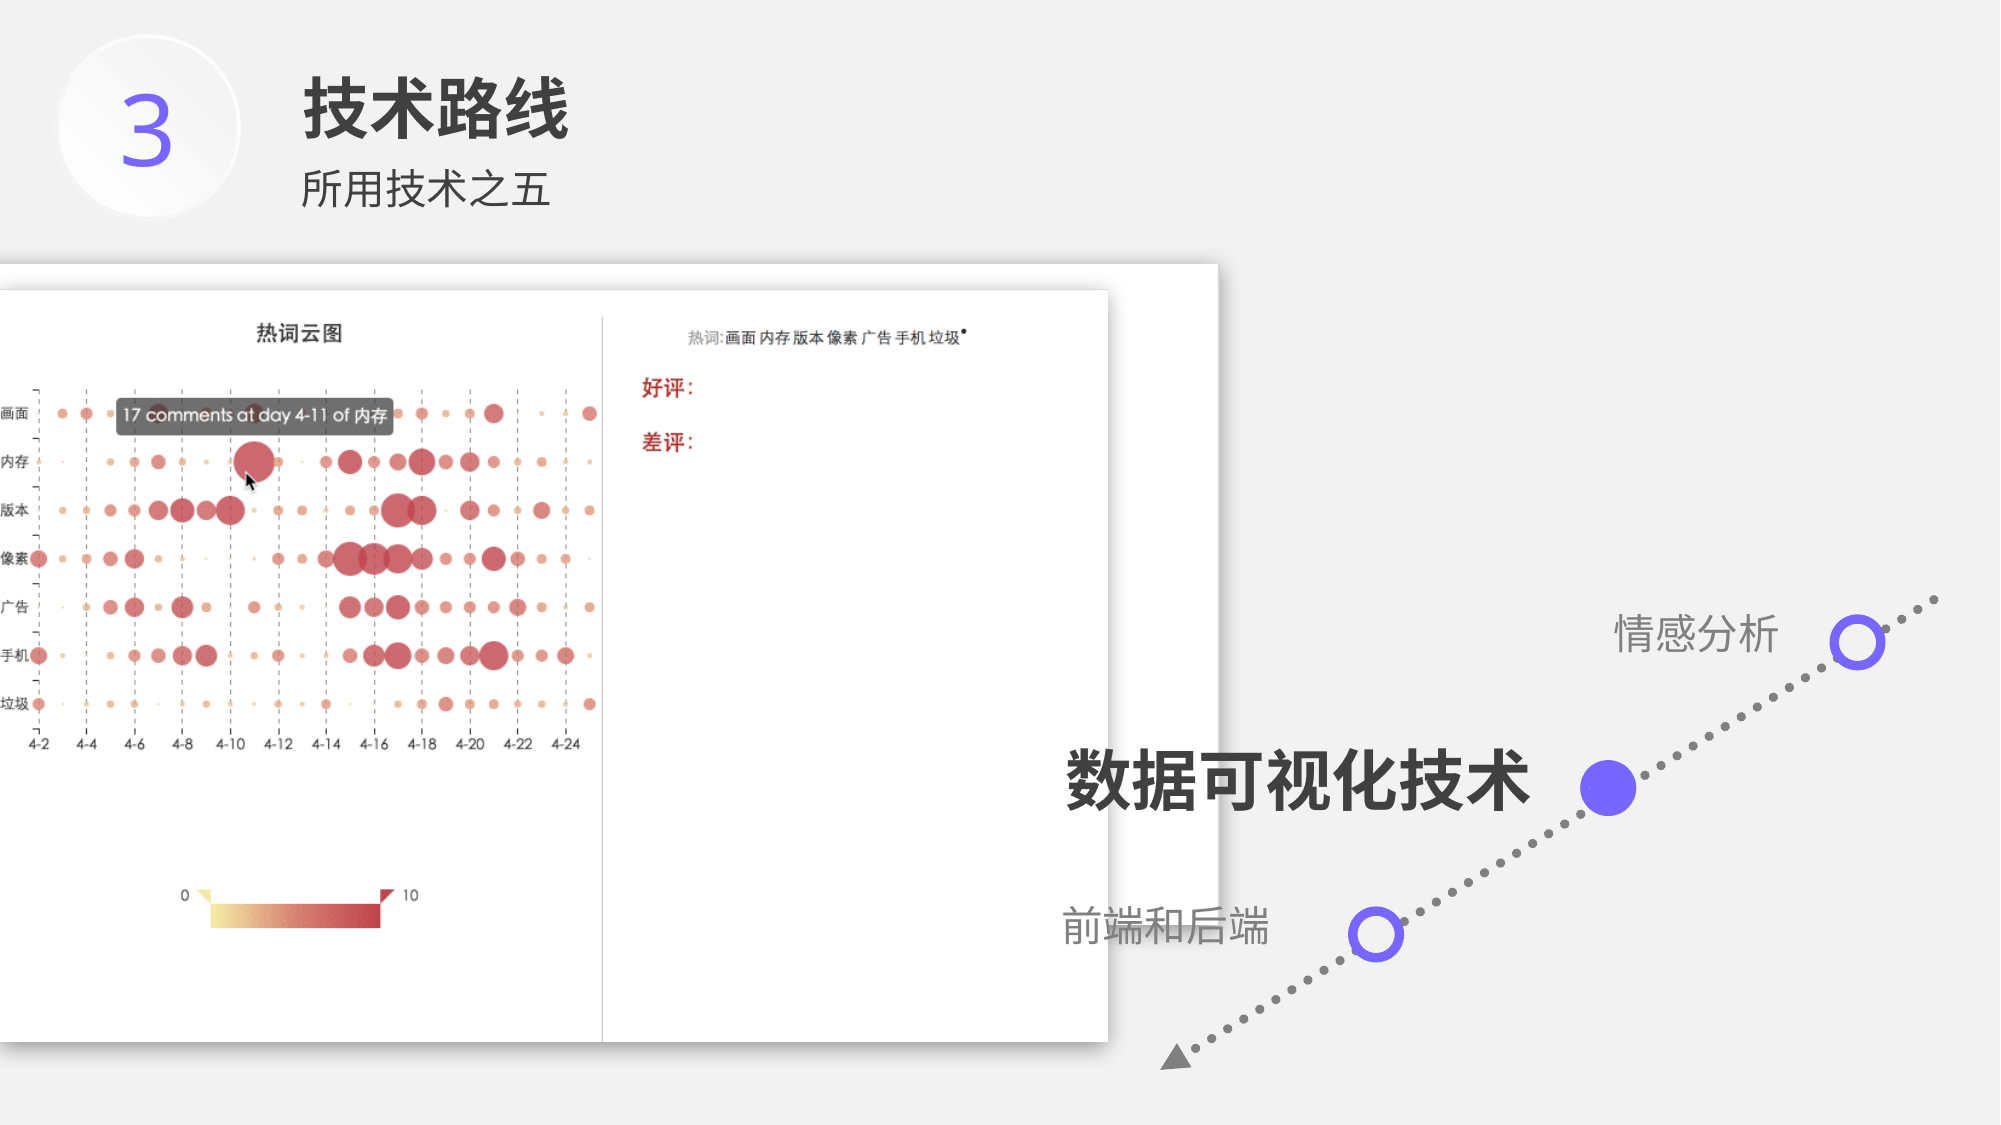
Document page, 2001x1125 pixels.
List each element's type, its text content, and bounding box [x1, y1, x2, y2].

text_box [1833, 618, 1882, 667]
text_box [1583, 764, 1613, 813]
text_box [1351, 910, 1401, 959]
text_box 所用技术之五 [286, 155, 712, 221]
picture [0, 264, 1220, 1043]
text_box [1160, 1058, 1174, 1070]
text_box 技术路线 [288, 59, 585, 155]
text_box 数据可视化技术 [1220, 731, 1547, 826]
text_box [54, 34, 241, 221]
text_box [1588, 762, 1638, 812]
text_box 情感分析 [1220, 600, 1795, 665]
text_box 前端和后端 [1108, 892, 1285, 957]
